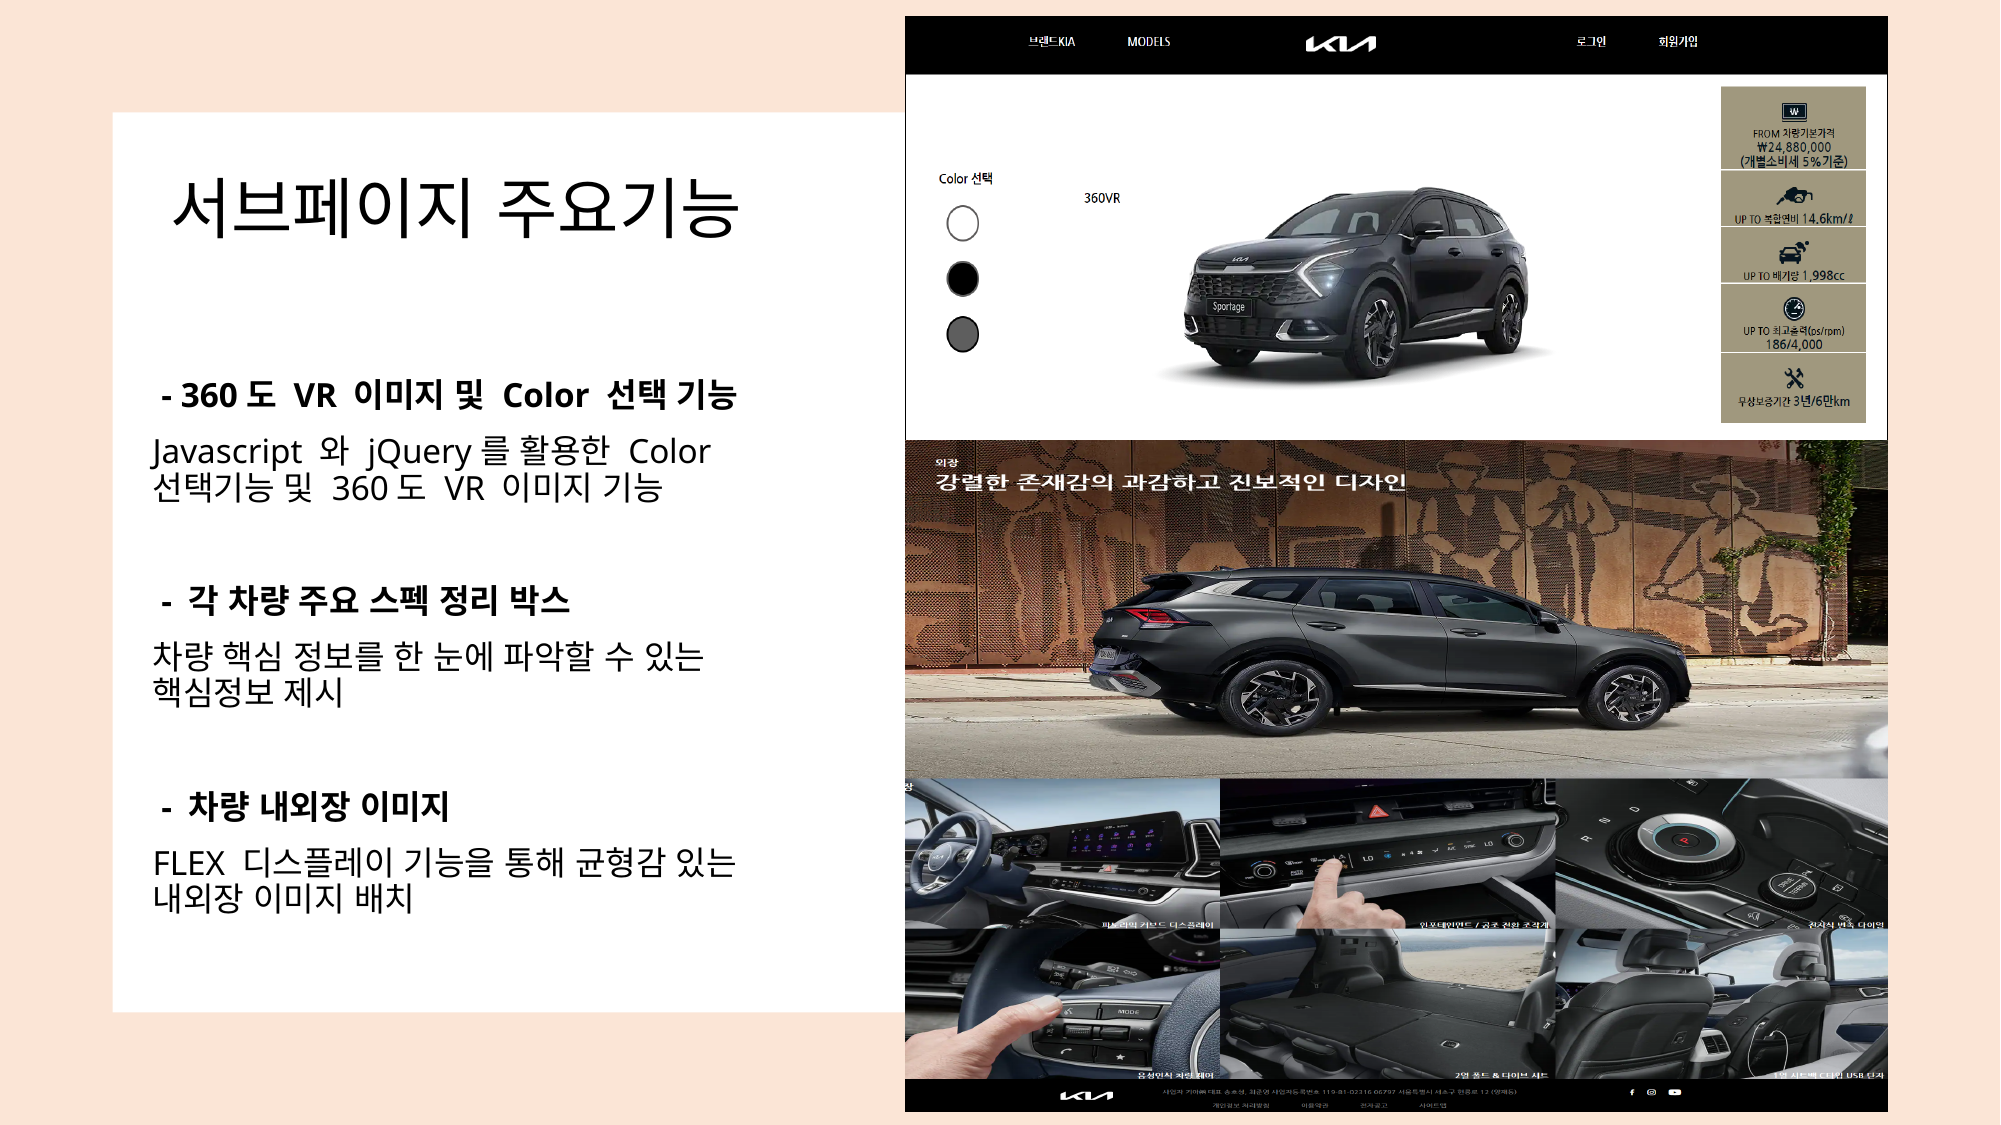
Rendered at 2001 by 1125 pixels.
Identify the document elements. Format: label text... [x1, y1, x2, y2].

text_box - 360도 VR 이미지 및 Color 선택 기능 Javascript 와 jQuery를 활용한 Color 선택기능 및 360도 VR 이미지 기능 - 각 차량 주요 스펙 정리 박스 차량 핵심 정보를 한 눈에 파악할 수 있는 핵심정보 제시 - 차량 내외장 이미지 FLEX 디스플레이 기능을 통해 균형감 있는 내외장 이미지 배치 [137, 280, 817, 970]
text_box [111, 111, 905, 1013]
text_box 서브페이지 주요기능 [128, 165, 785, 256]
text_box [0, 0, 2000, 1125]
picture [905, 16, 1888, 1112]
